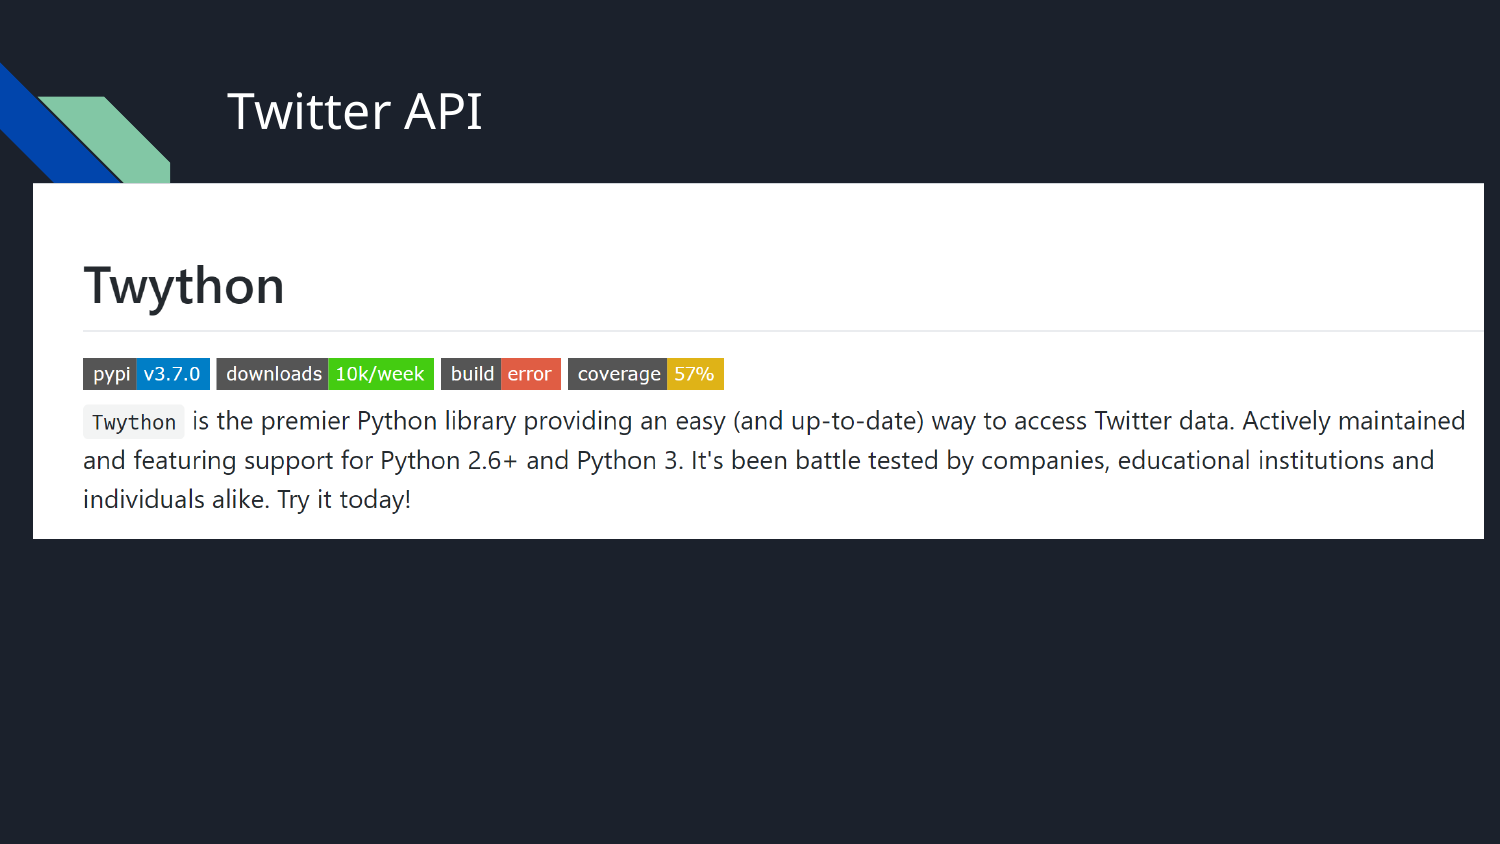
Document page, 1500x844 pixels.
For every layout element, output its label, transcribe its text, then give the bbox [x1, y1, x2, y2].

picture [33, 183, 1484, 539]
title Twitter API [212, 64, 1368, 182]
